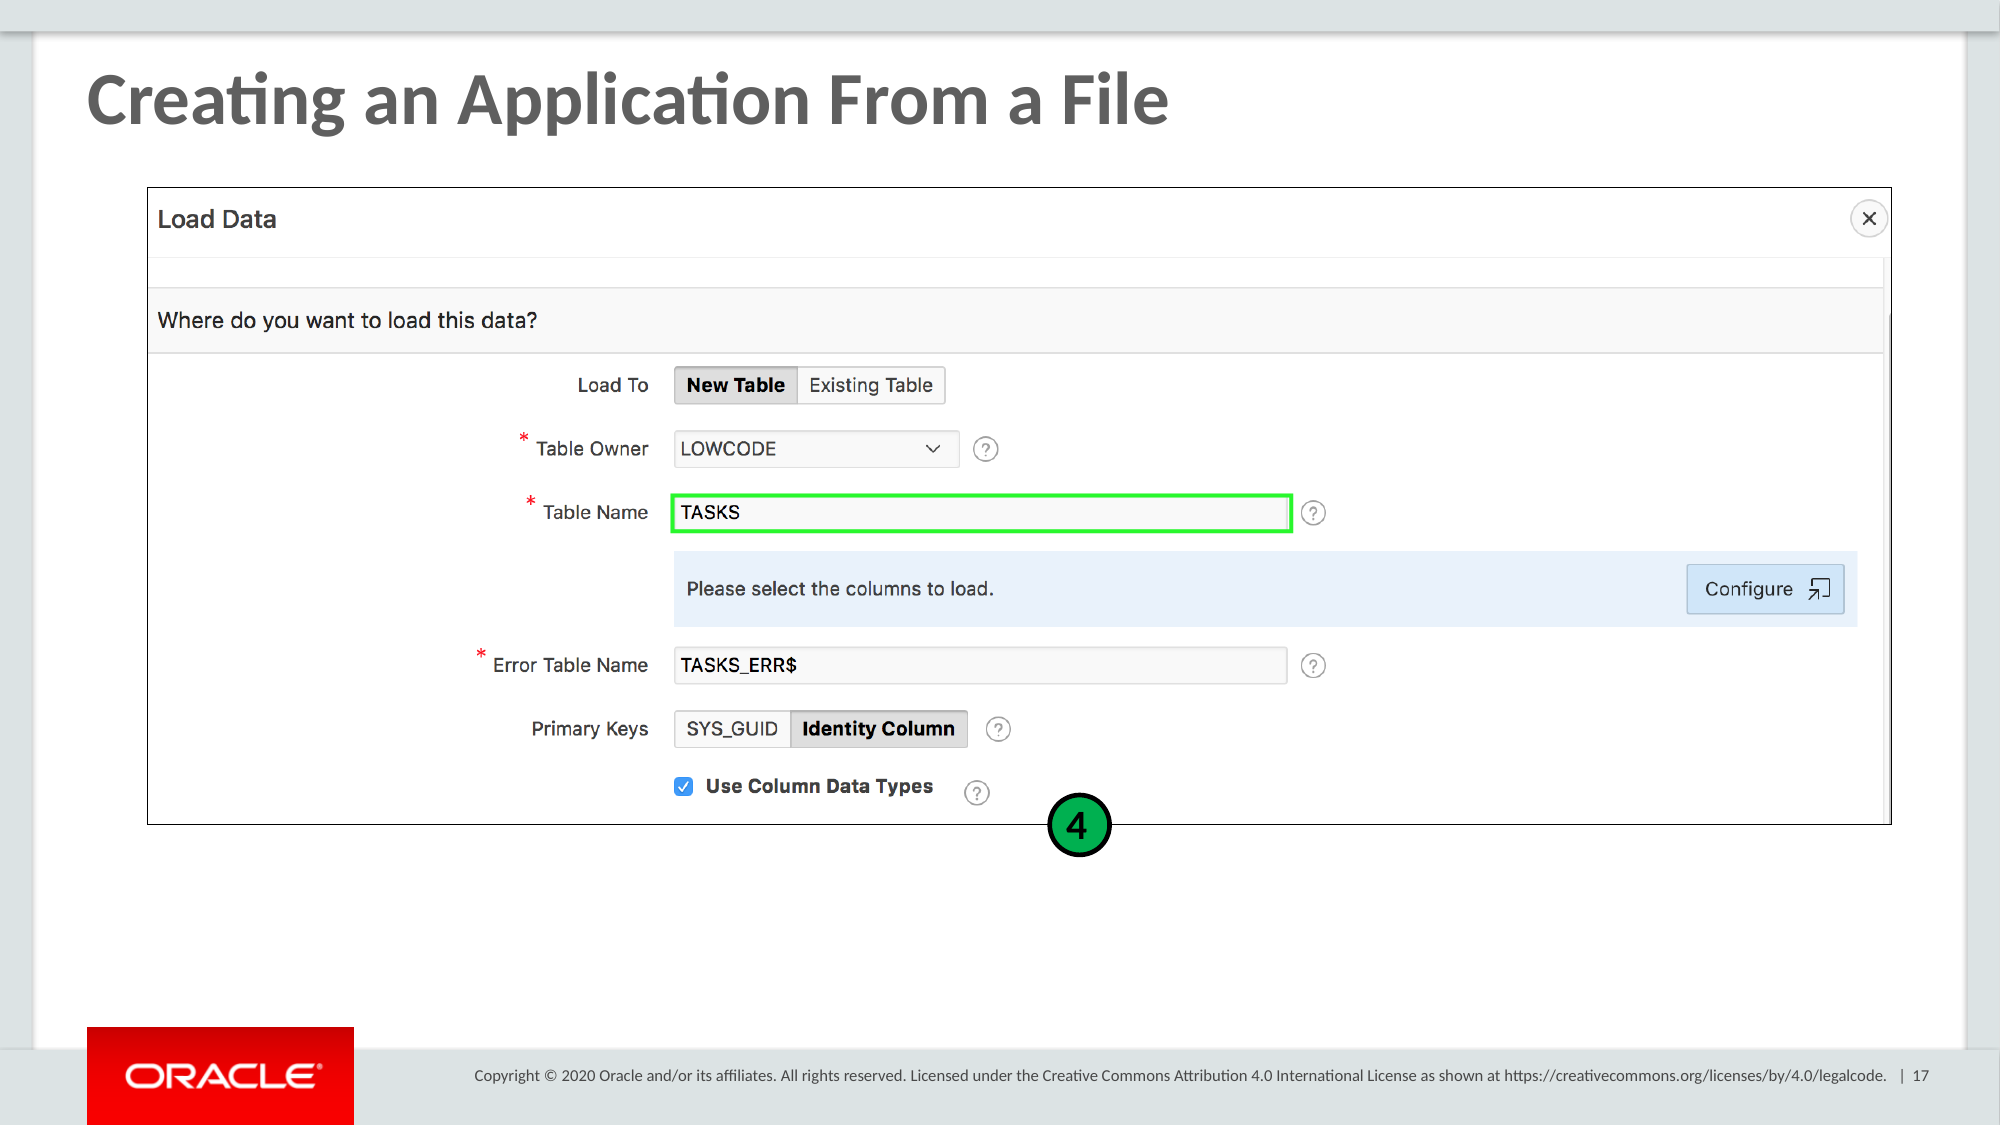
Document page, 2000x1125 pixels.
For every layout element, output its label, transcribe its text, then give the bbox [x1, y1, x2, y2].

title Creating an Application From a File [87, 66, 1913, 213]
text_box 4 [1052, 837, 1108, 855]
picture [87, 1027, 354, 1125]
picture [146, 187, 1892, 826]
